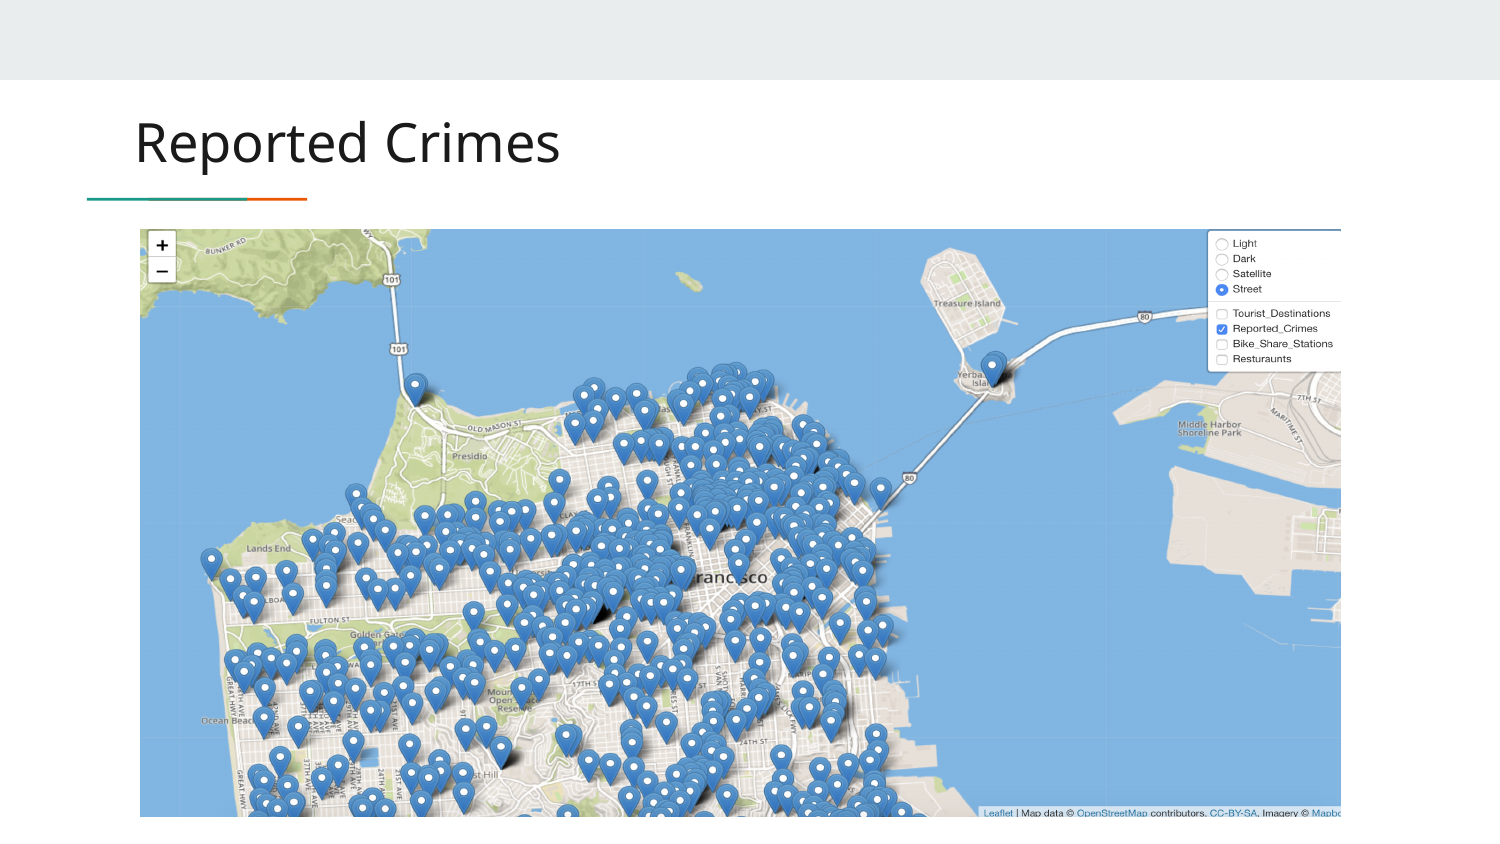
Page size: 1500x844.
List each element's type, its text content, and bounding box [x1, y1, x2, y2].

title Reported Crimes [119, 93, 1381, 181]
picture [140, 228, 1341, 817]
